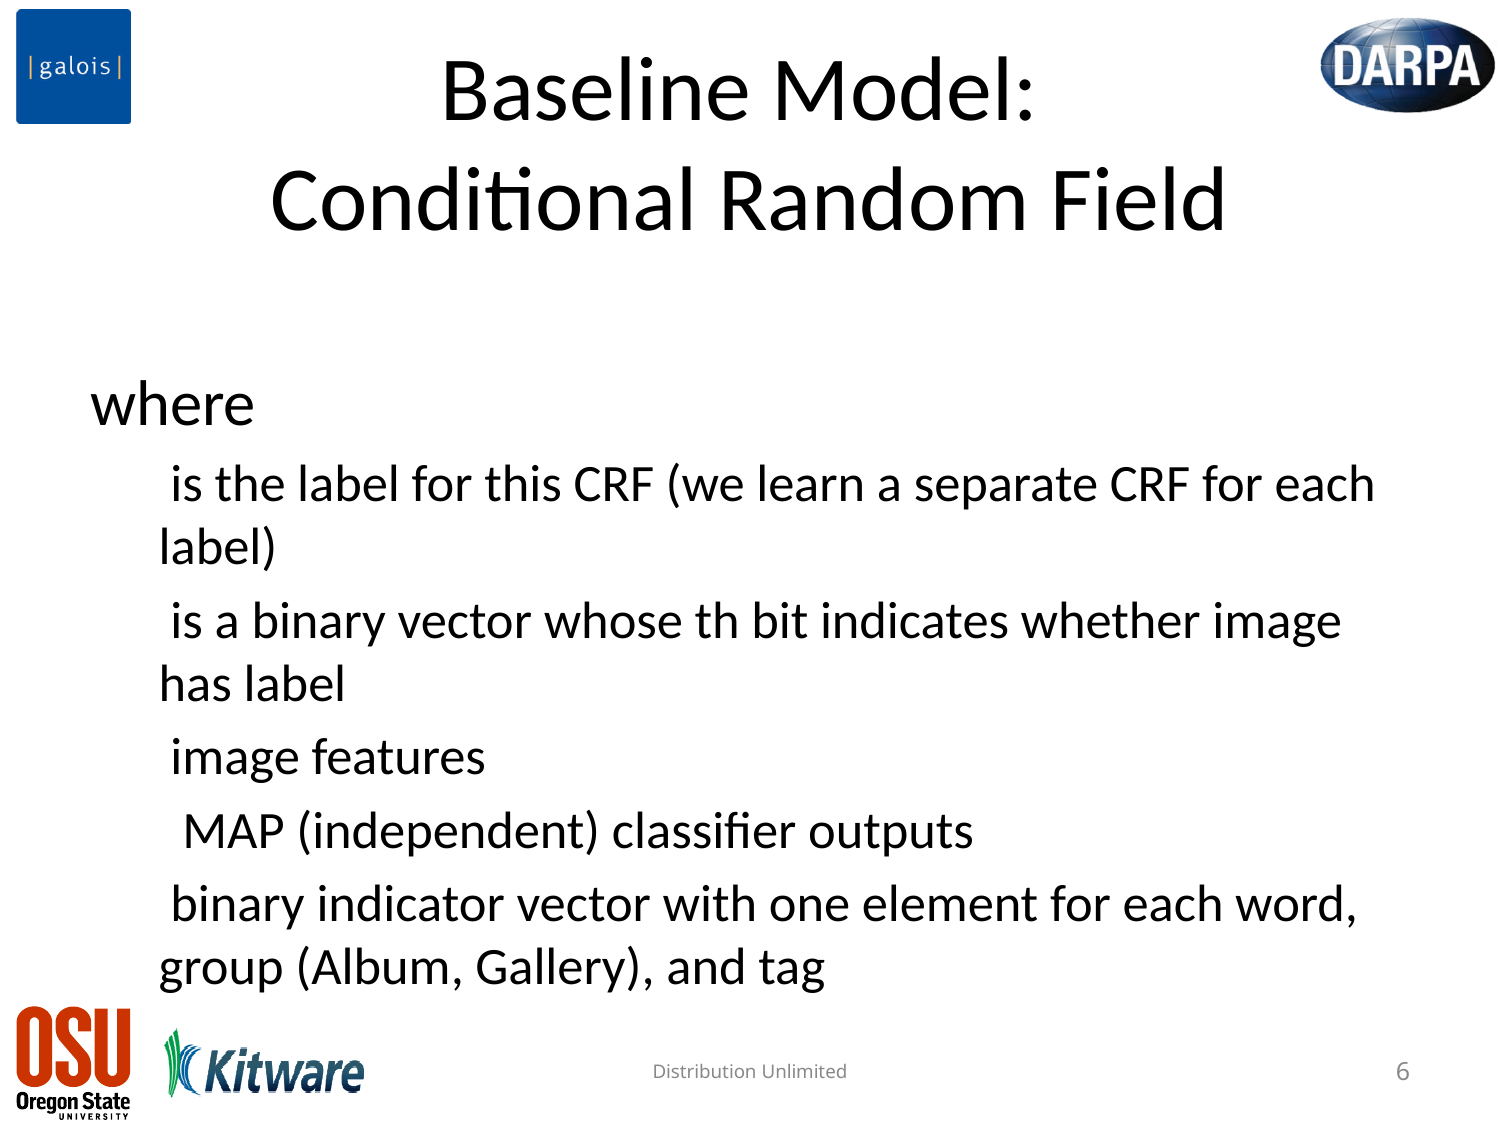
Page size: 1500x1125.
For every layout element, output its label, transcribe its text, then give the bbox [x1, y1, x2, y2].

picture [150, 1017, 378, 1109]
picture [16, 9, 131, 124]
picture [1318, 11, 1497, 119]
slide_number 6 [1074, 1042, 1425, 1103]
footer Distribution Unlimited [512, 1042, 988, 1103]
title Baseline Model: Conditional Random Field [75, 45, 1425, 233]
